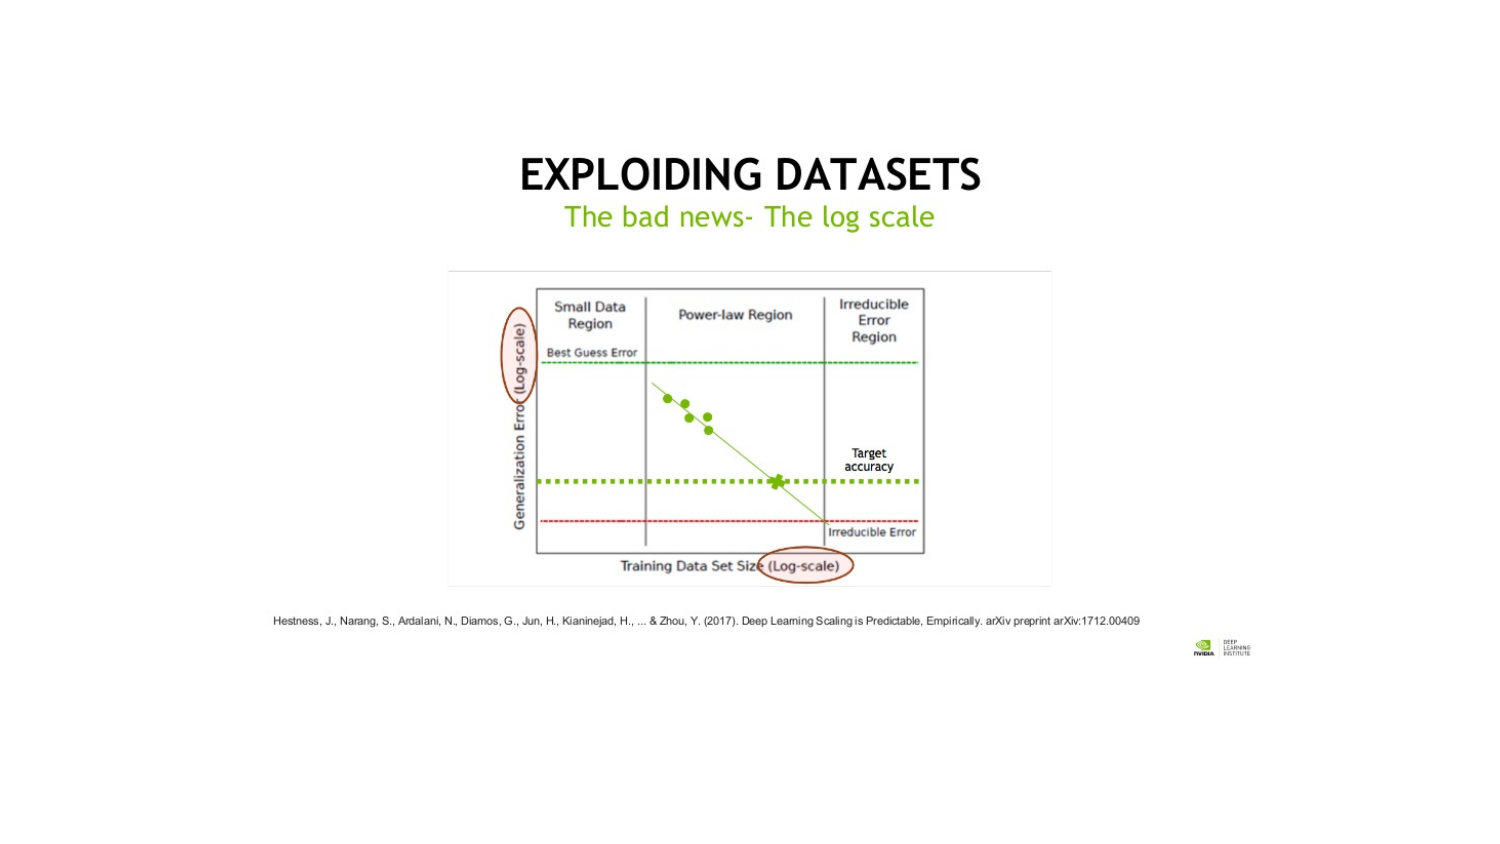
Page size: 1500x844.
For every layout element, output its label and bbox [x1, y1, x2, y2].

picture [224, 84, 1276, 676]
